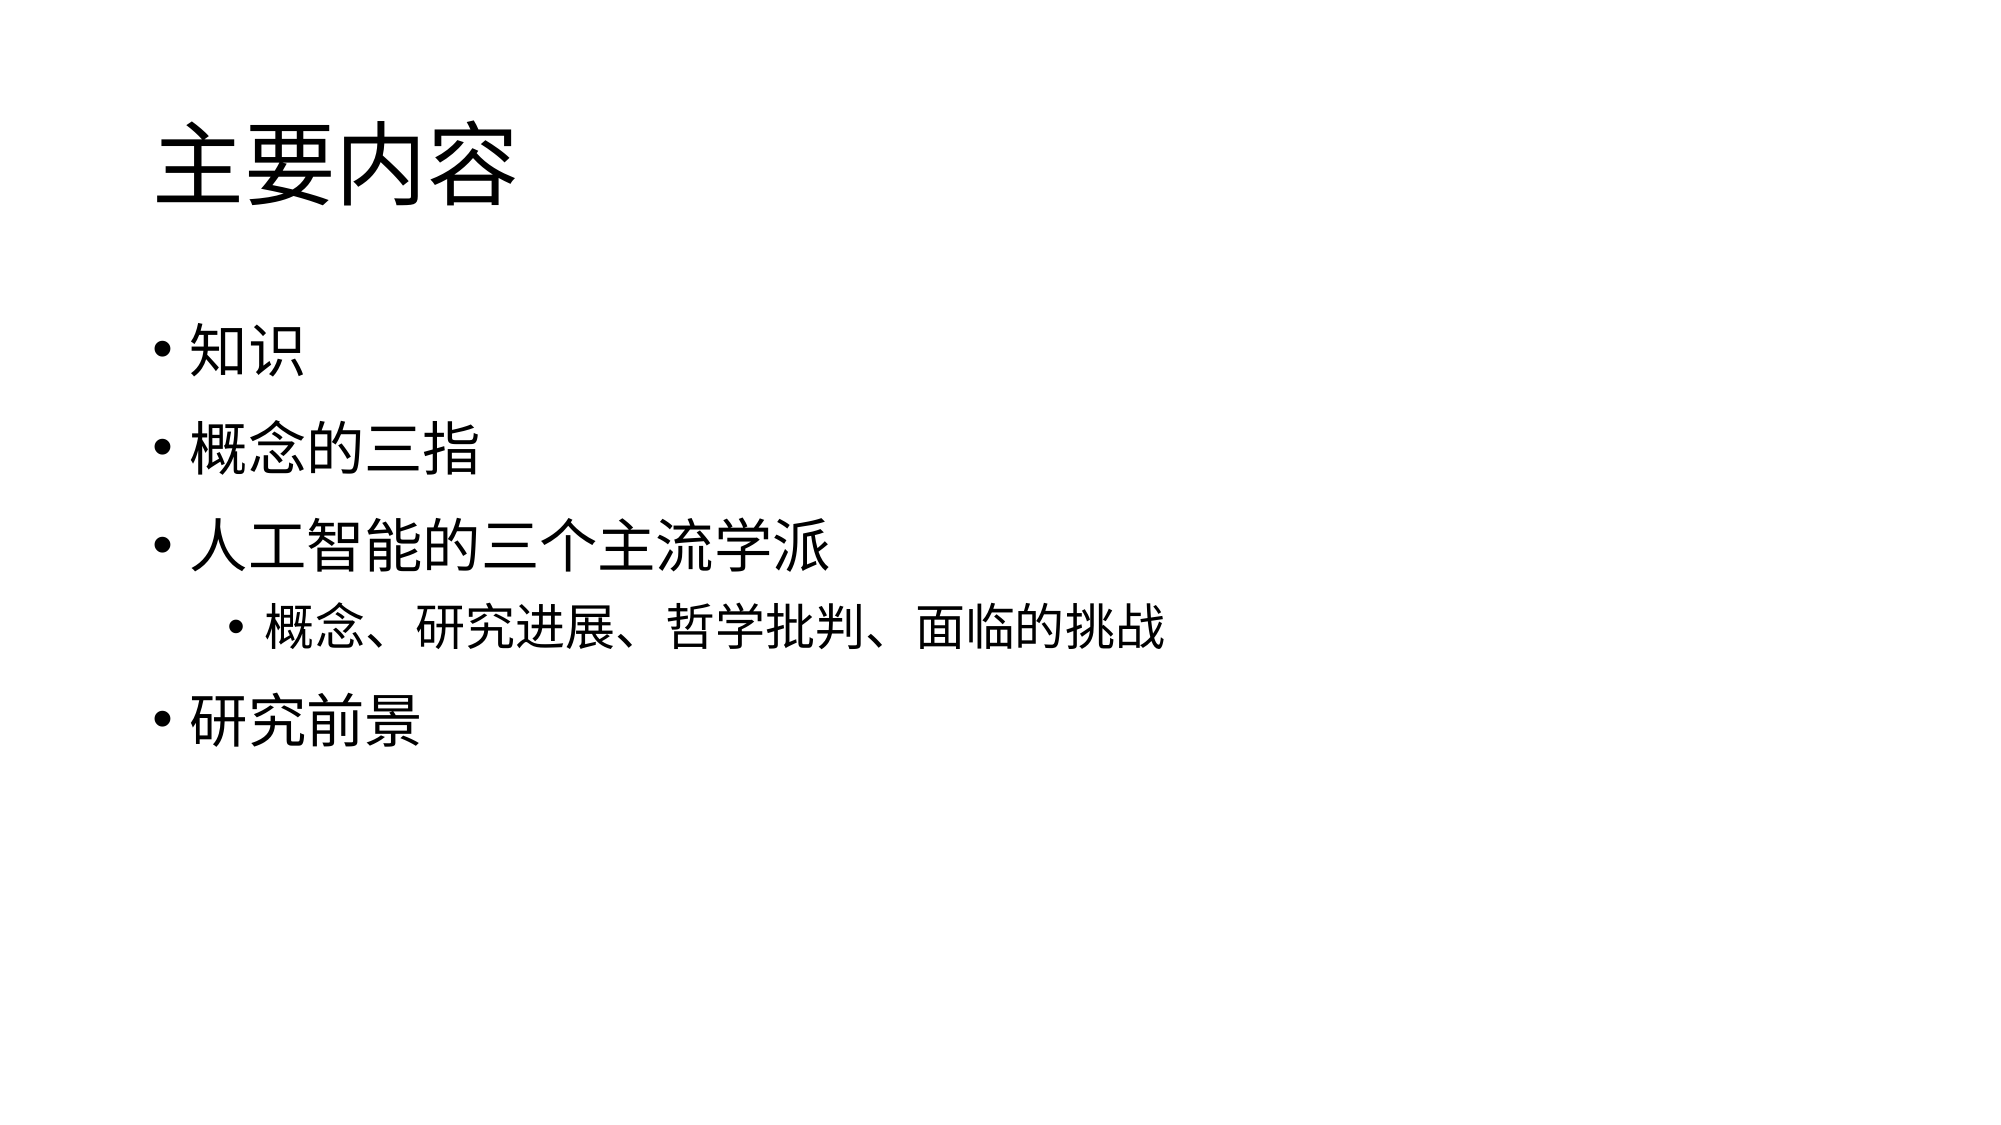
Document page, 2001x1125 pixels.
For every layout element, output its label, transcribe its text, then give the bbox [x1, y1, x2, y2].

title 主要内容 [137, 59, 1863, 278]
list 知识 概念的三指 人工智能的三个主流学派 概念、研究进展、哲学批判、面临的挑战 研究前景 [137, 299, 1863, 1014]
